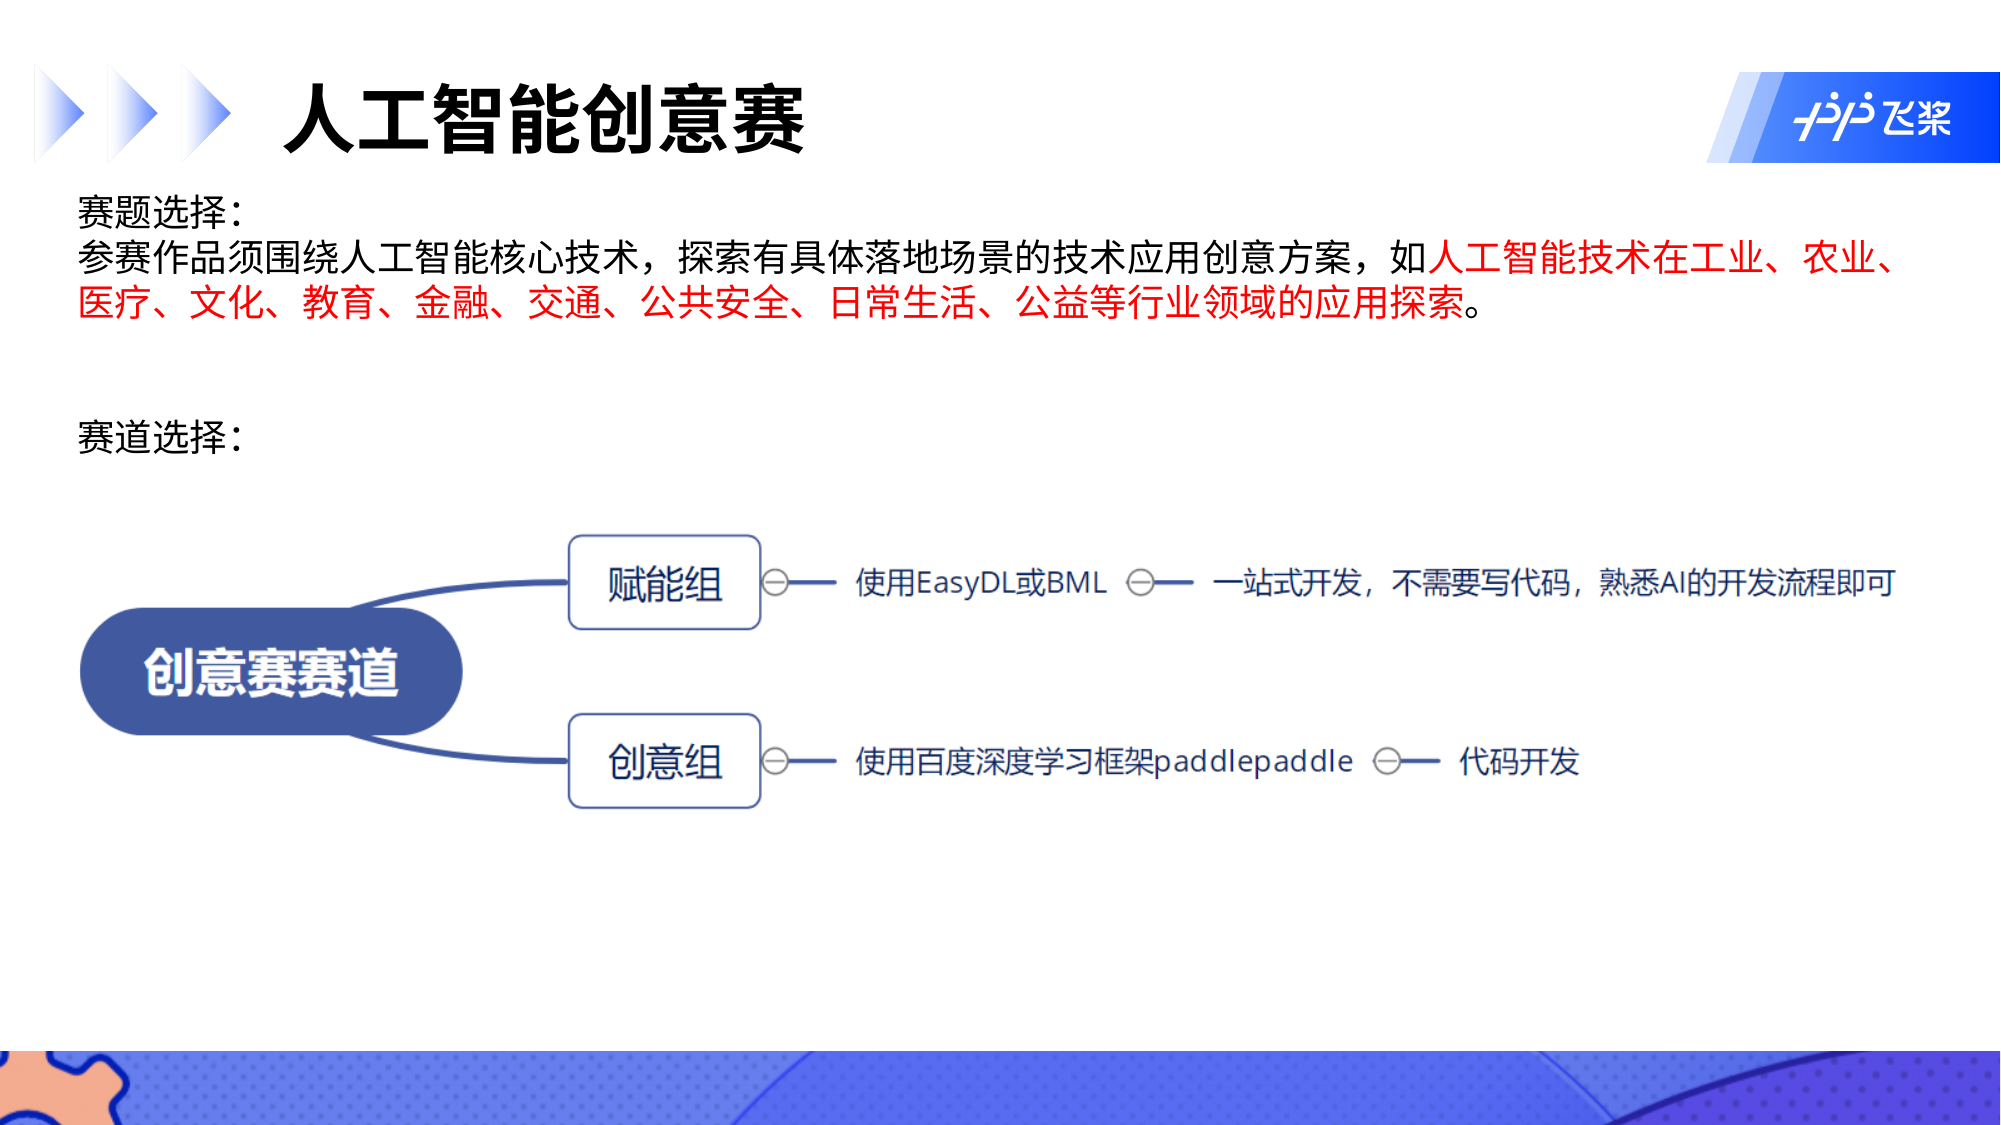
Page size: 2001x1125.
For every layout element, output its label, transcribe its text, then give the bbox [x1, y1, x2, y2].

text_box 人工智能创意赛 [266, 19, 1030, 163]
text_box 赛题选择： 参赛作品须围绕人工智能核心技术，探索有具体落地场景的技术应用创意方案，如人工智能技术在工业、农业、医疗、文化、教育、金融、交通、公共安全、日常生活、公益等行业领域的应用探索。 赛道选择： [62, 181, 1938, 467]
picture [74, 504, 1926, 833]
picture [0, 1051, 2001, 1125]
picture [1679, 72, 2000, 163]
picture [18, 58, 231, 163]
